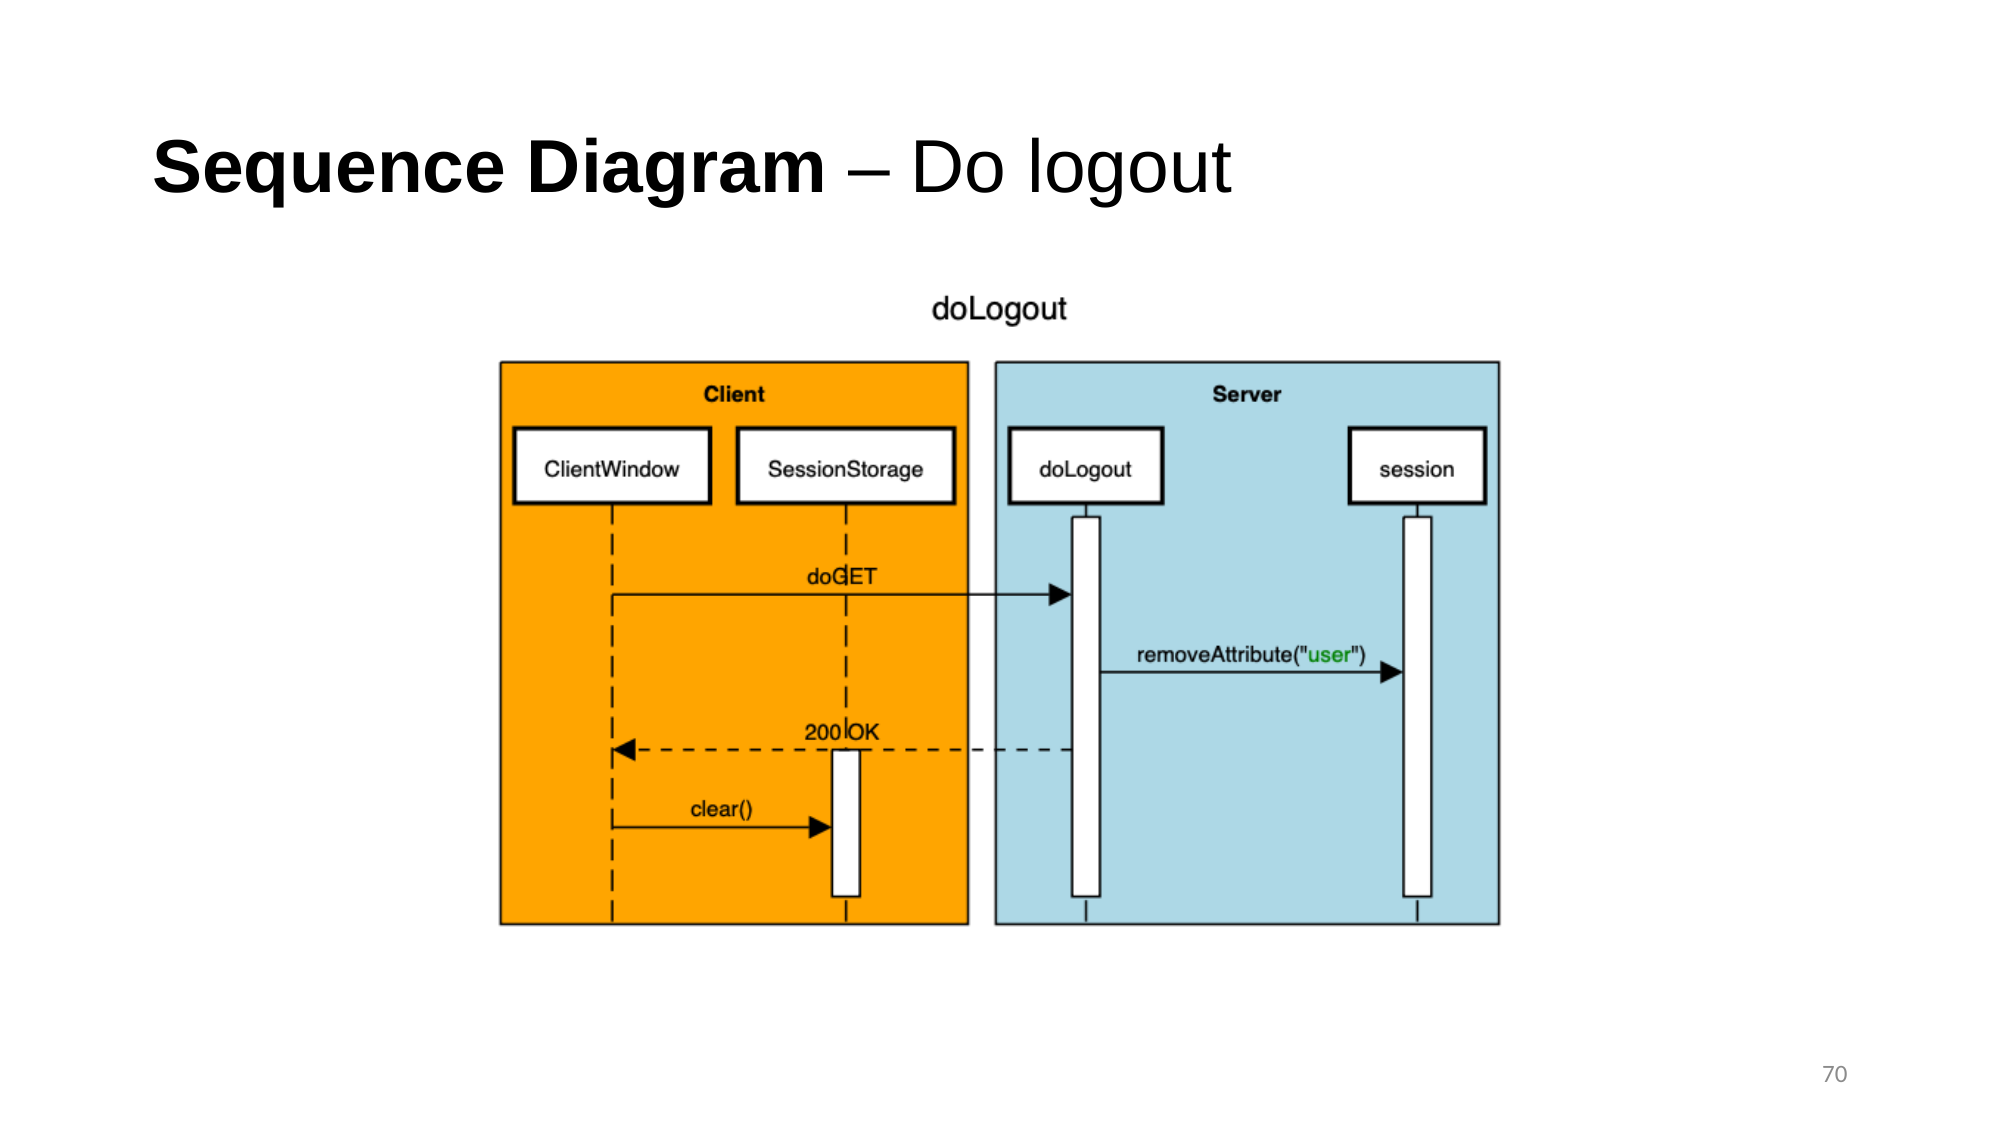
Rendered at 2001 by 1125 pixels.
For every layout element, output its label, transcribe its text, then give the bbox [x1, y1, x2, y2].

picture [487, 276, 1513, 937]
text_box 70 [1412, 1042, 1863, 1103]
text_box Sequence Diagram – Do logout [137, 59, 1863, 278]
